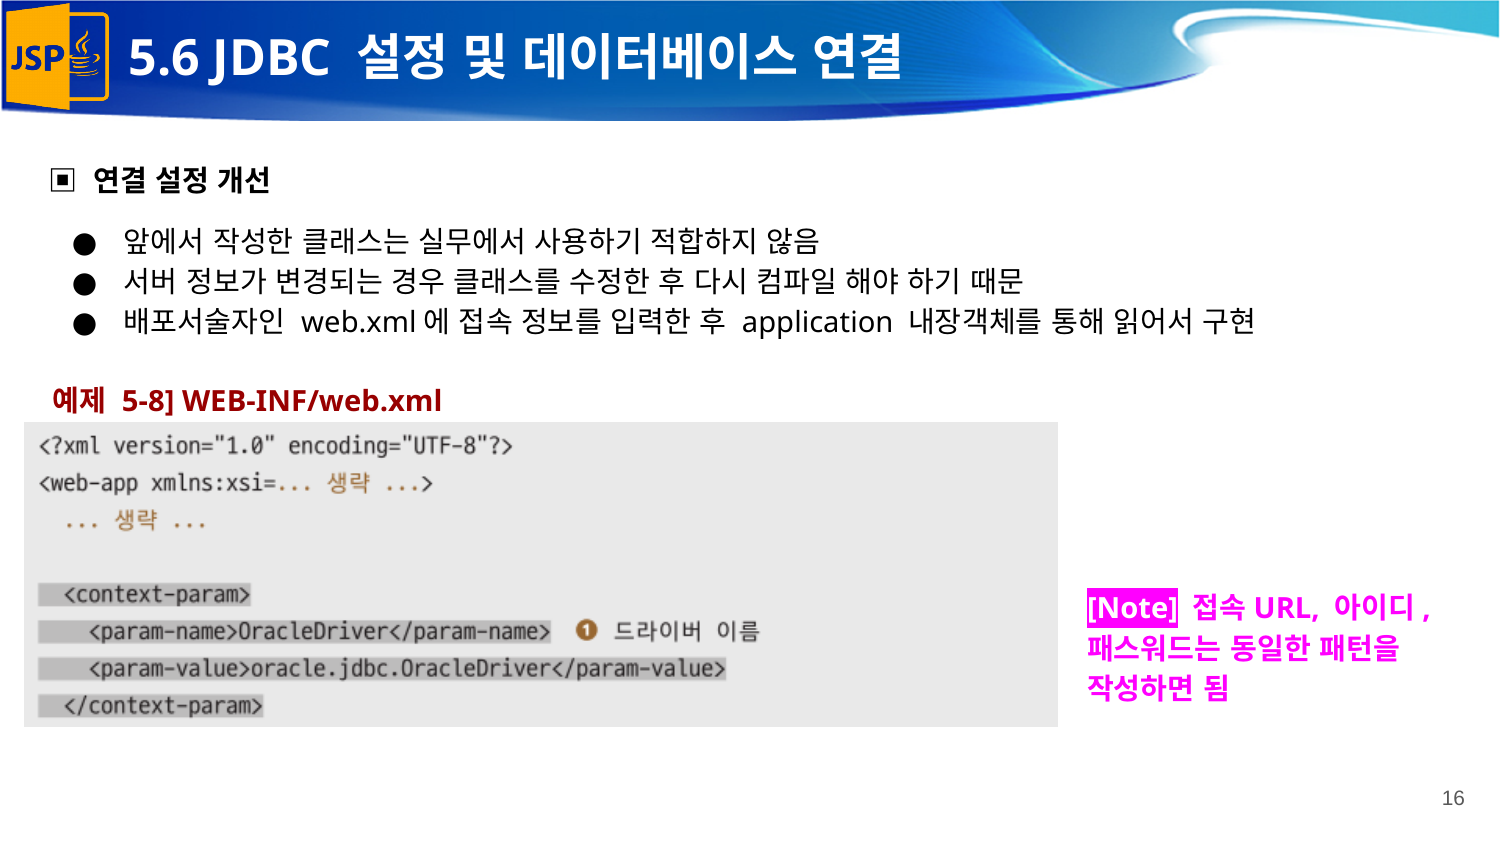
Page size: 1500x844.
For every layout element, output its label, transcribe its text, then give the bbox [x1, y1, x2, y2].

picture [0, 0, 1500, 121]
text_box [Note] 접속URL, 아이디, 패스워드는 동일한 패턴을 작성하면 됨 [1072, 569, 1497, 844]
picture [24, 421, 1059, 728]
text_box 예제 5-8] WEB-INF/web.xml [37, 361, 892, 420]
text_box ▣ 연결 설정 개선 앞에서 작성한 클래스는 실무에서 사용하기 적합하지 않음 서버 정보가 변경되는 경우 클래스를 수정한 후 다시 컴파일 해야 하기 때문 배포서술자인 web.xml에 접속 정보를 입력한 후 application 내장객체를 통해 읽어서 구현 [33, 142, 1432, 423]
title 5.6 JDBC 설정 및 데이터베이스 연결 [113, 10, 1500, 105]
